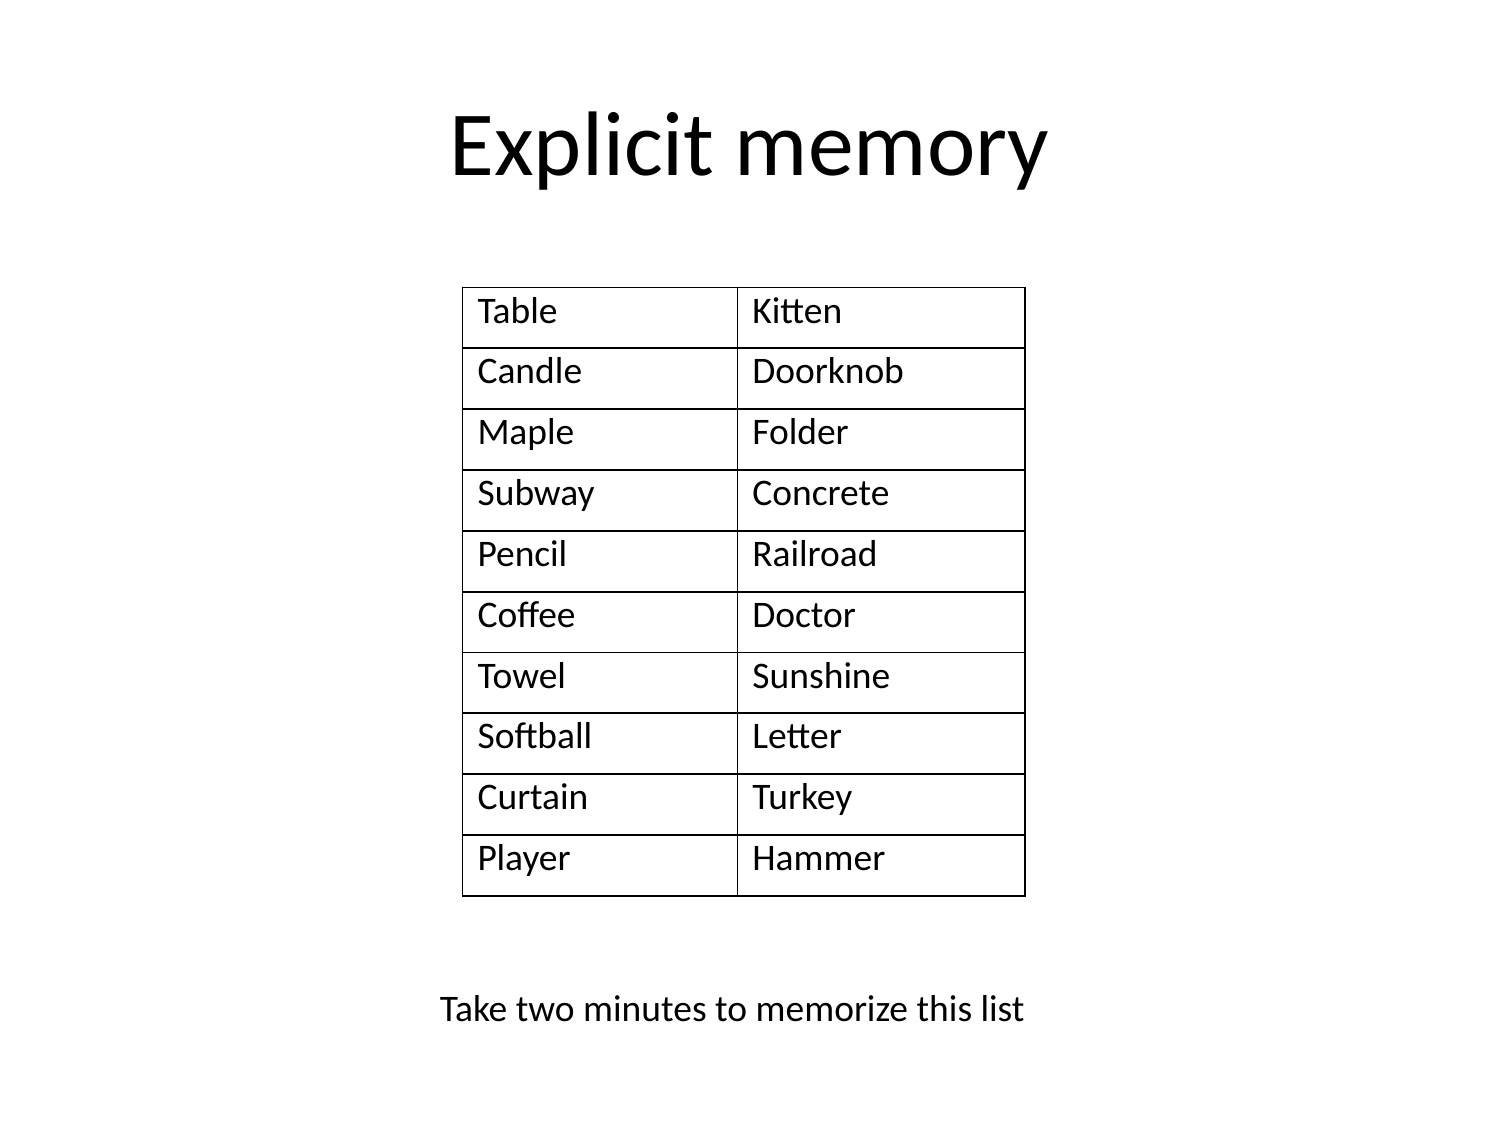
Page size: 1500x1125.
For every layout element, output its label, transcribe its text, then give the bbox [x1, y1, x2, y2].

table_header Kitten [738, 288, 1024, 347]
table_cell Sunshine [738, 653, 1024, 712]
table_cell Turkey [738, 775, 1024, 834]
title Explicit memory [75, 45, 1425, 233]
table_cell Folder [738, 410, 1024, 469]
table_cell Doctor [738, 593, 1024, 652]
table_cell Railroad [738, 532, 1024, 591]
table_cell Doorknob [738, 349, 1024, 408]
table_cell Player [463, 836, 737, 895]
table_cell Pencil [463, 532, 737, 591]
table_cell Softball [463, 714, 737, 773]
table_header Table [463, 288, 737, 347]
text_box Take two minutes to memorize this list [424, 976, 1100, 1037]
table_cell Hammer [738, 836, 1024, 895]
table_cell Maple [463, 410, 737, 469]
table_cell Coffee [463, 593, 737, 652]
table_cell Candle [463, 349, 737, 408]
table_cell Subway [463, 471, 737, 530]
table_cell Concrete [738, 471, 1024, 530]
table_cell Towel [463, 653, 737, 712]
table_cell Letter [738, 714, 1024, 773]
table_cell Curtain [463, 775, 737, 834]
